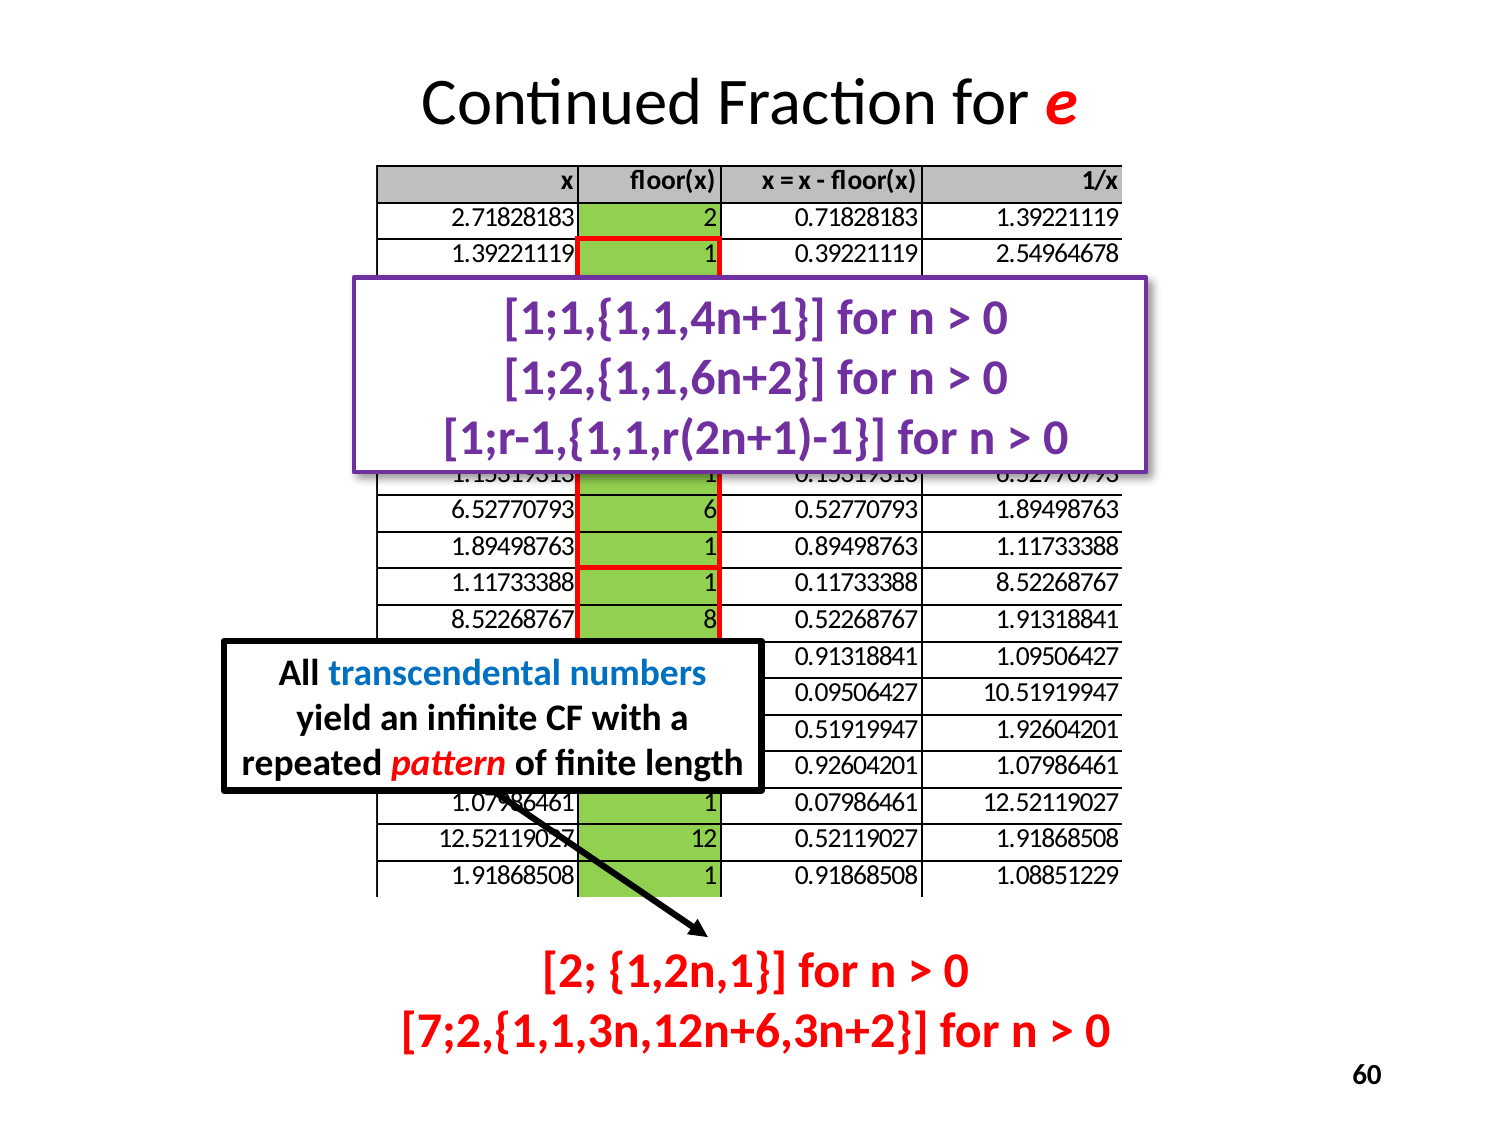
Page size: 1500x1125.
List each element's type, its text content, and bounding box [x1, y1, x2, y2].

picture [376, 165, 1124, 899]
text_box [492, 792, 708, 938]
text_box Continued Fraction for e [103, 59, 1397, 164]
slide_number 60 [1059, 1042, 1397, 1103]
text_box All transcendental numbers yield an infinite CF with a repeated pattern of finite length [224, 640, 376, 791]
